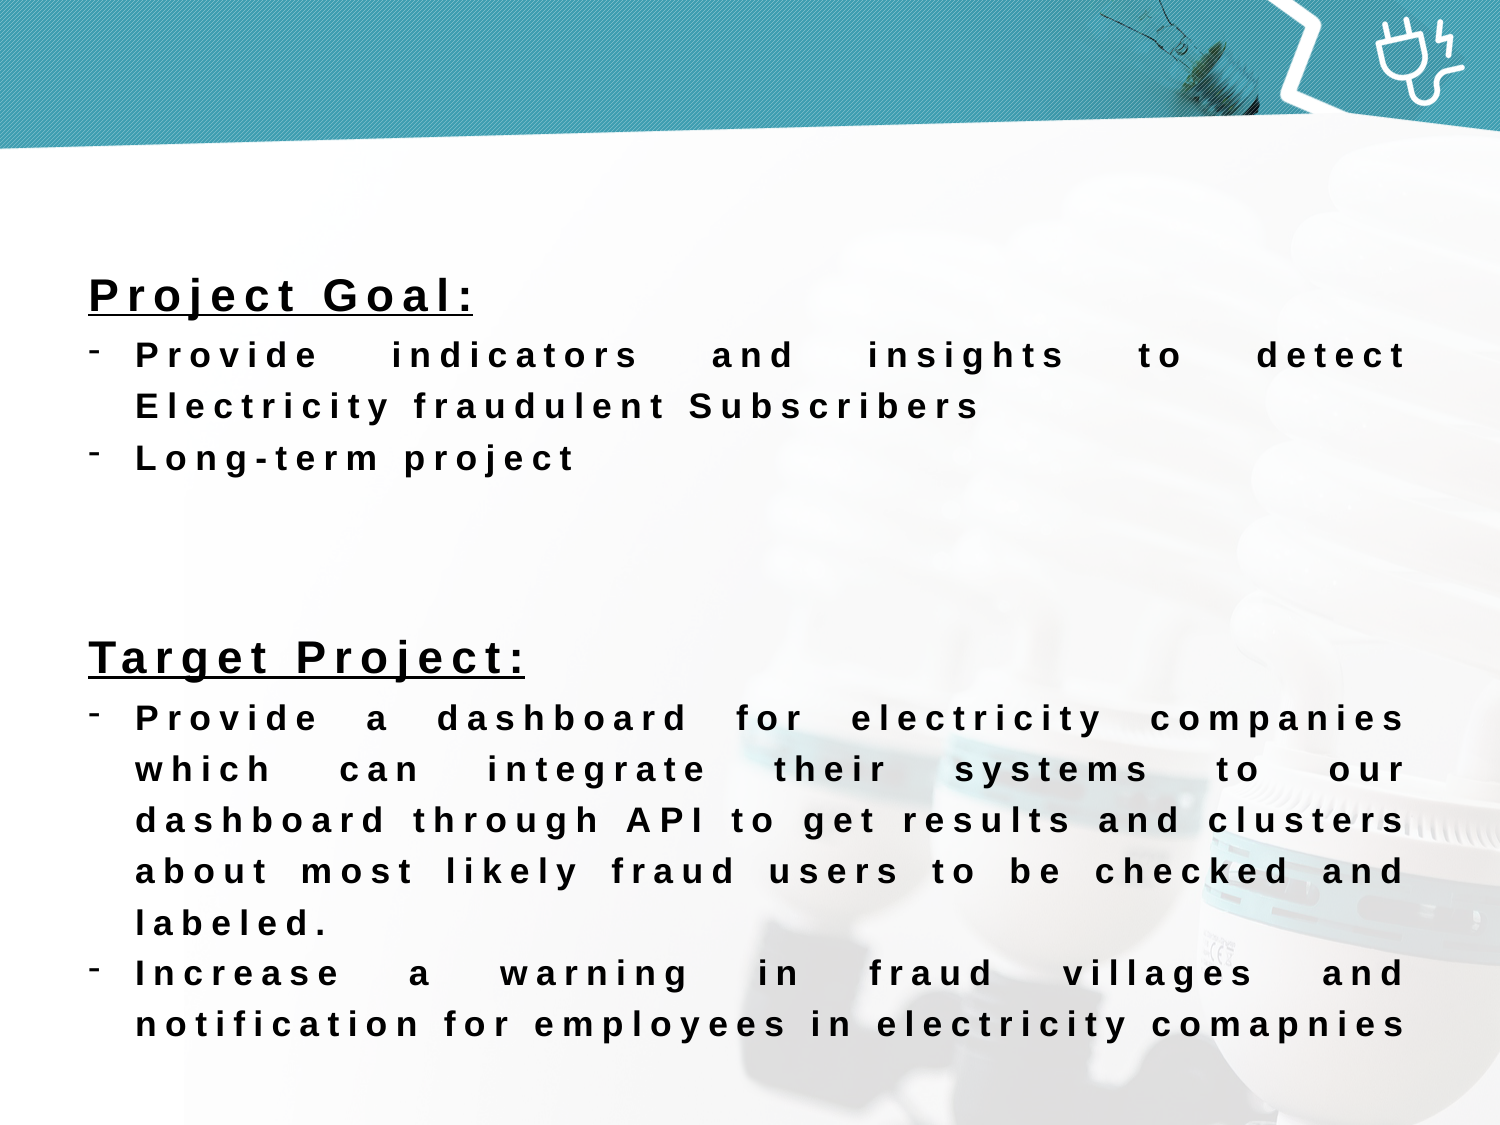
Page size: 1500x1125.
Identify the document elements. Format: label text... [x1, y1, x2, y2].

picture [0, 0, 1500, 1125]
text_box Project Goal: Provide indicators and insights to detect Electricity fraudulent Subscribers Long-term project [70, 219, 1430, 547]
text_box Target Project: Provide a dashboard for electricity companies which can integrate their systems to our dashboard through API to get results and clusters about most likely fraud users to be checked and labeled. Increase a warning in fraud villages and notification for employees in electricity comapnies [70, 582, 1430, 910]
